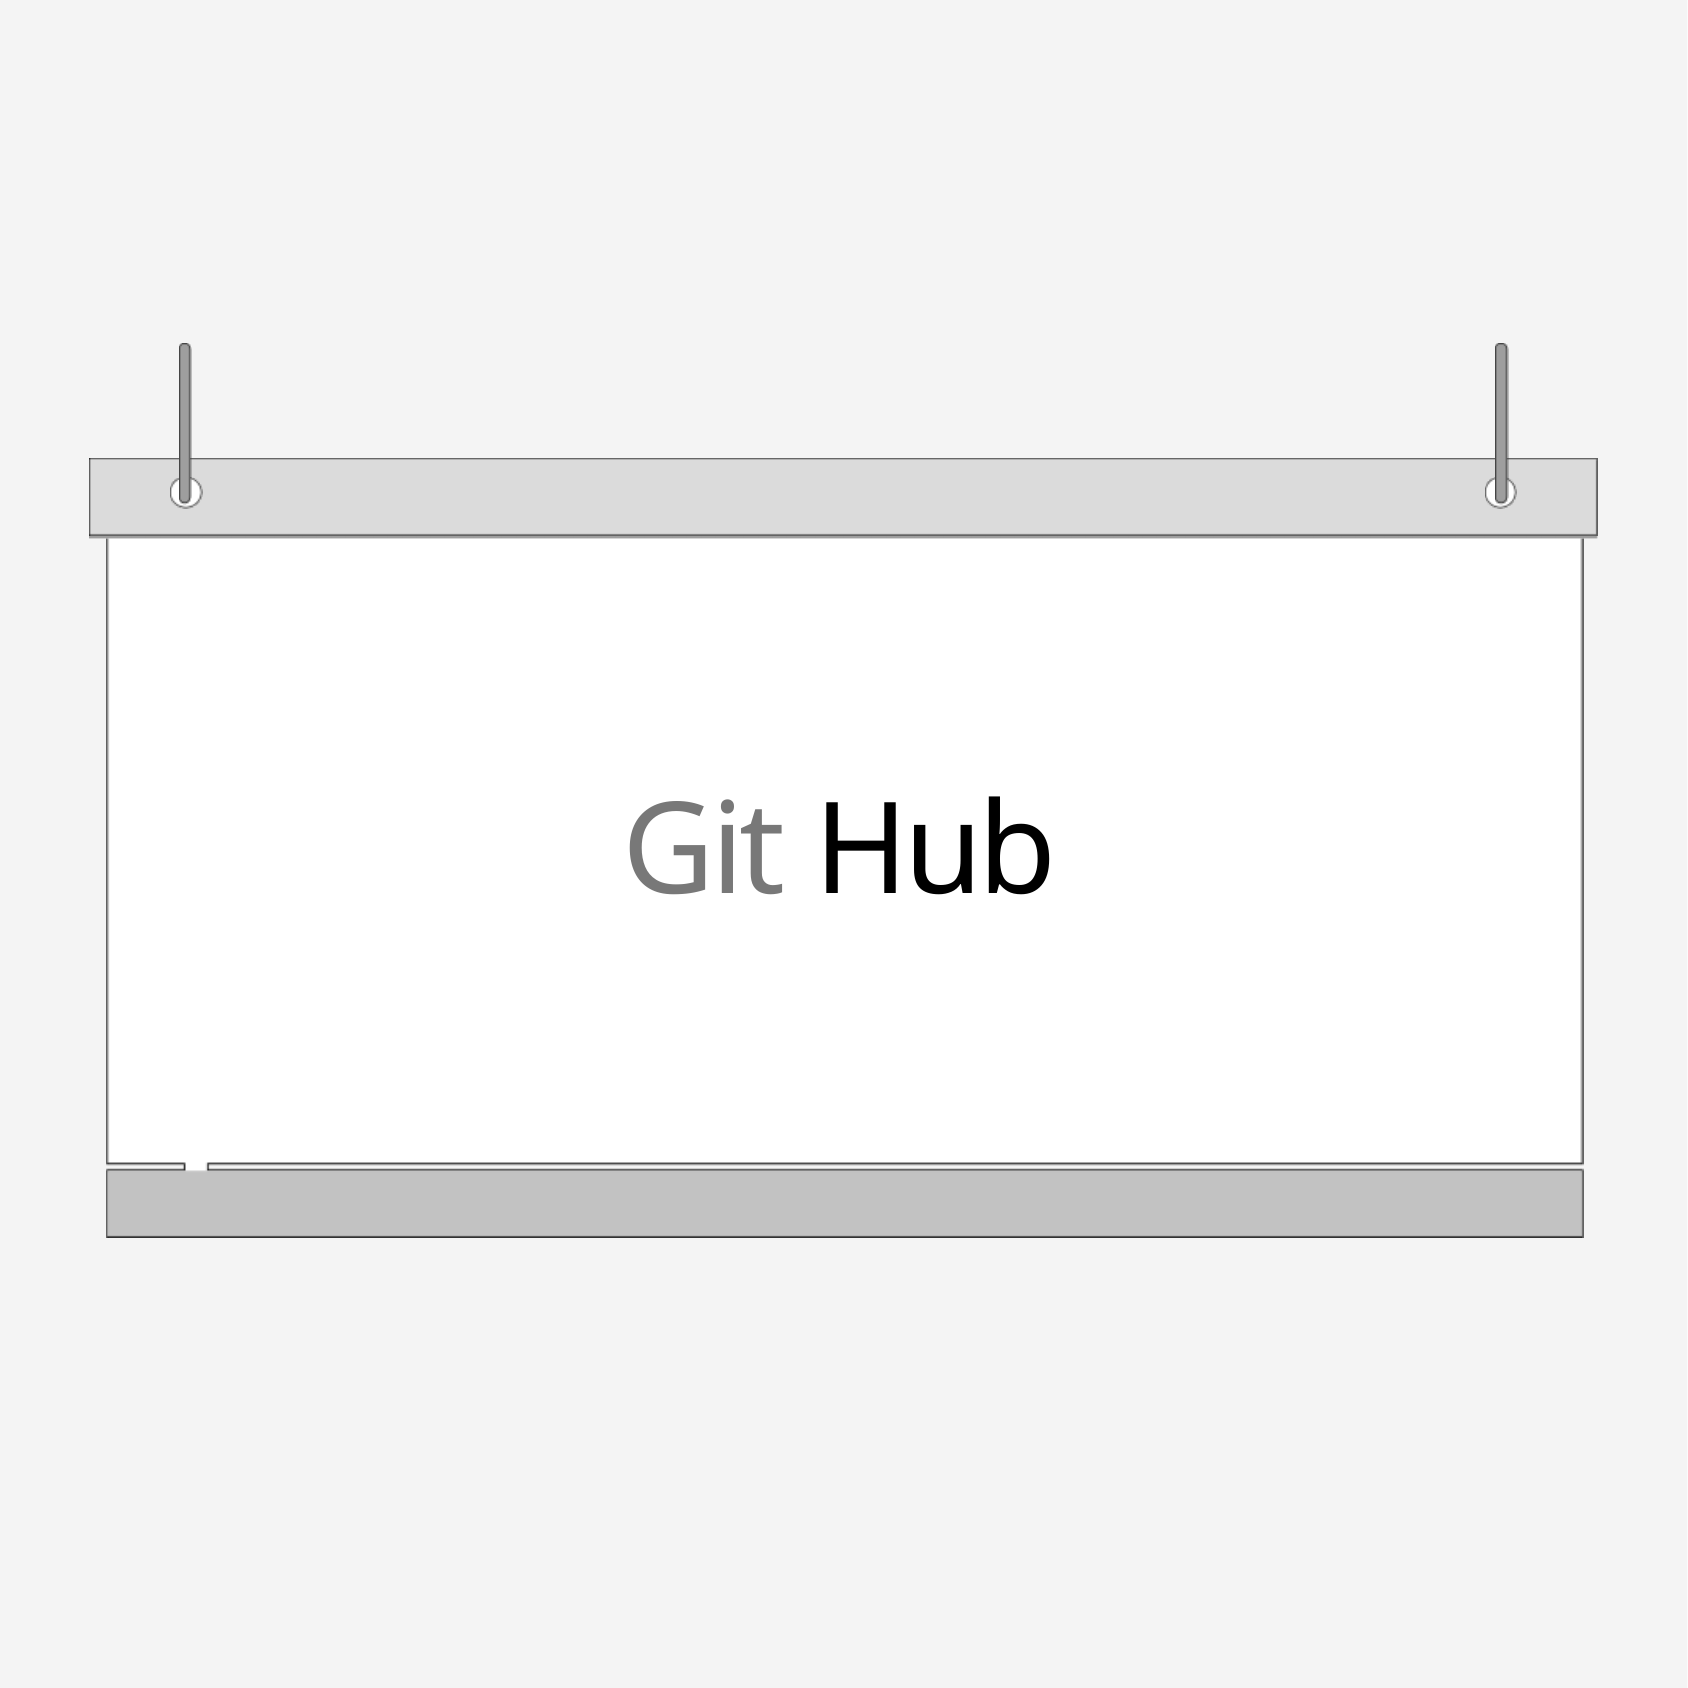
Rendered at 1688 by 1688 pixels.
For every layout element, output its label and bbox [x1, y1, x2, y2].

picture [89, 343, 1599, 1238]
